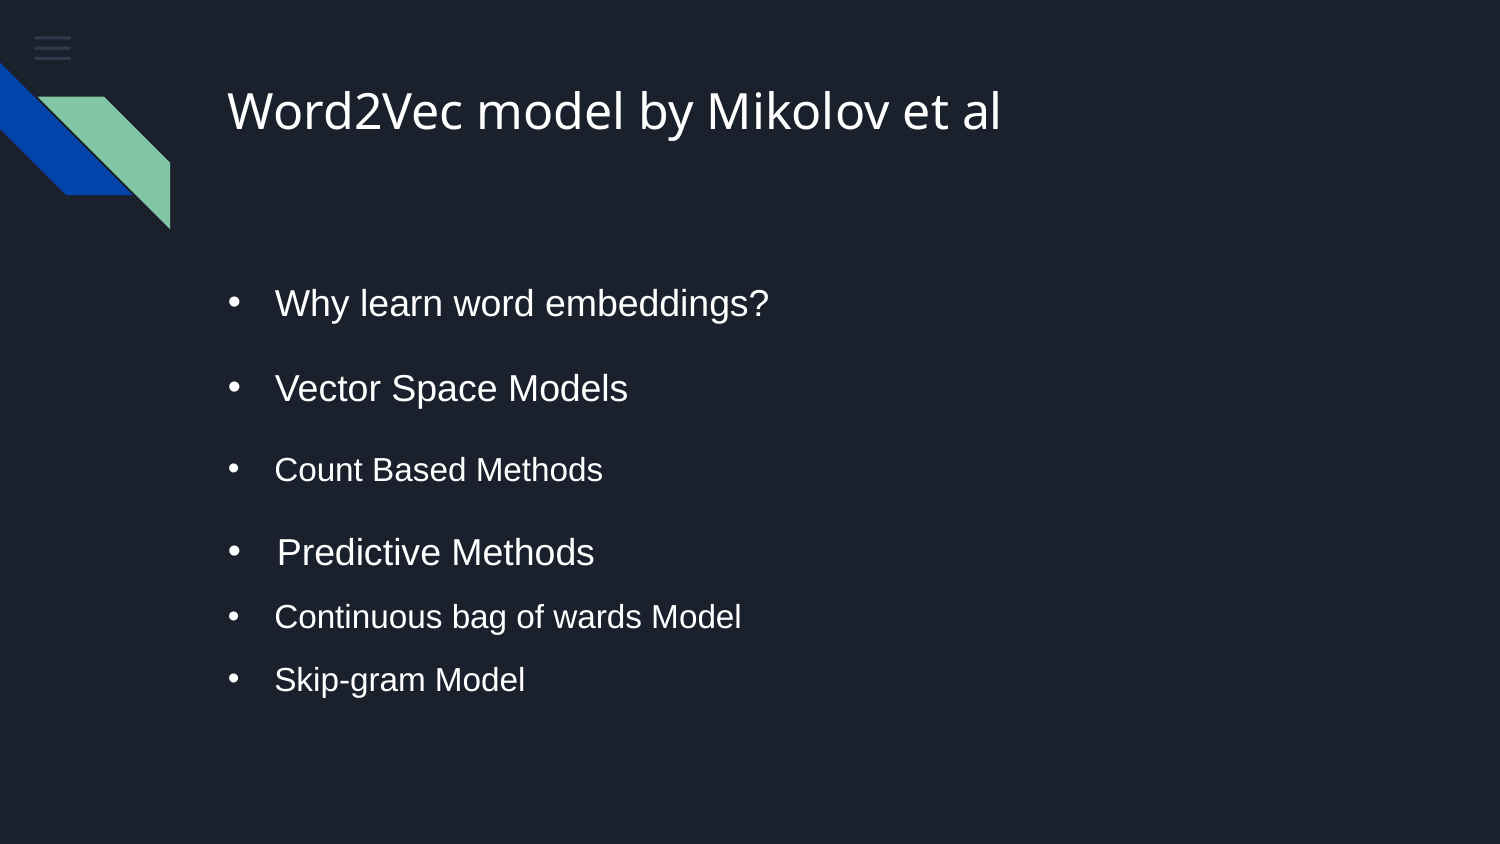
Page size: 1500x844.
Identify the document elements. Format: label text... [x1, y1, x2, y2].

title Word2Vec model by Mikolov et al [212, 64, 1368, 215]
list Why learn word embeddings? Vector Space Models Count Based Methods Predictive Methods Continuous bag of wards Model Skip-gram Model [212, 257, 1368, 735]
